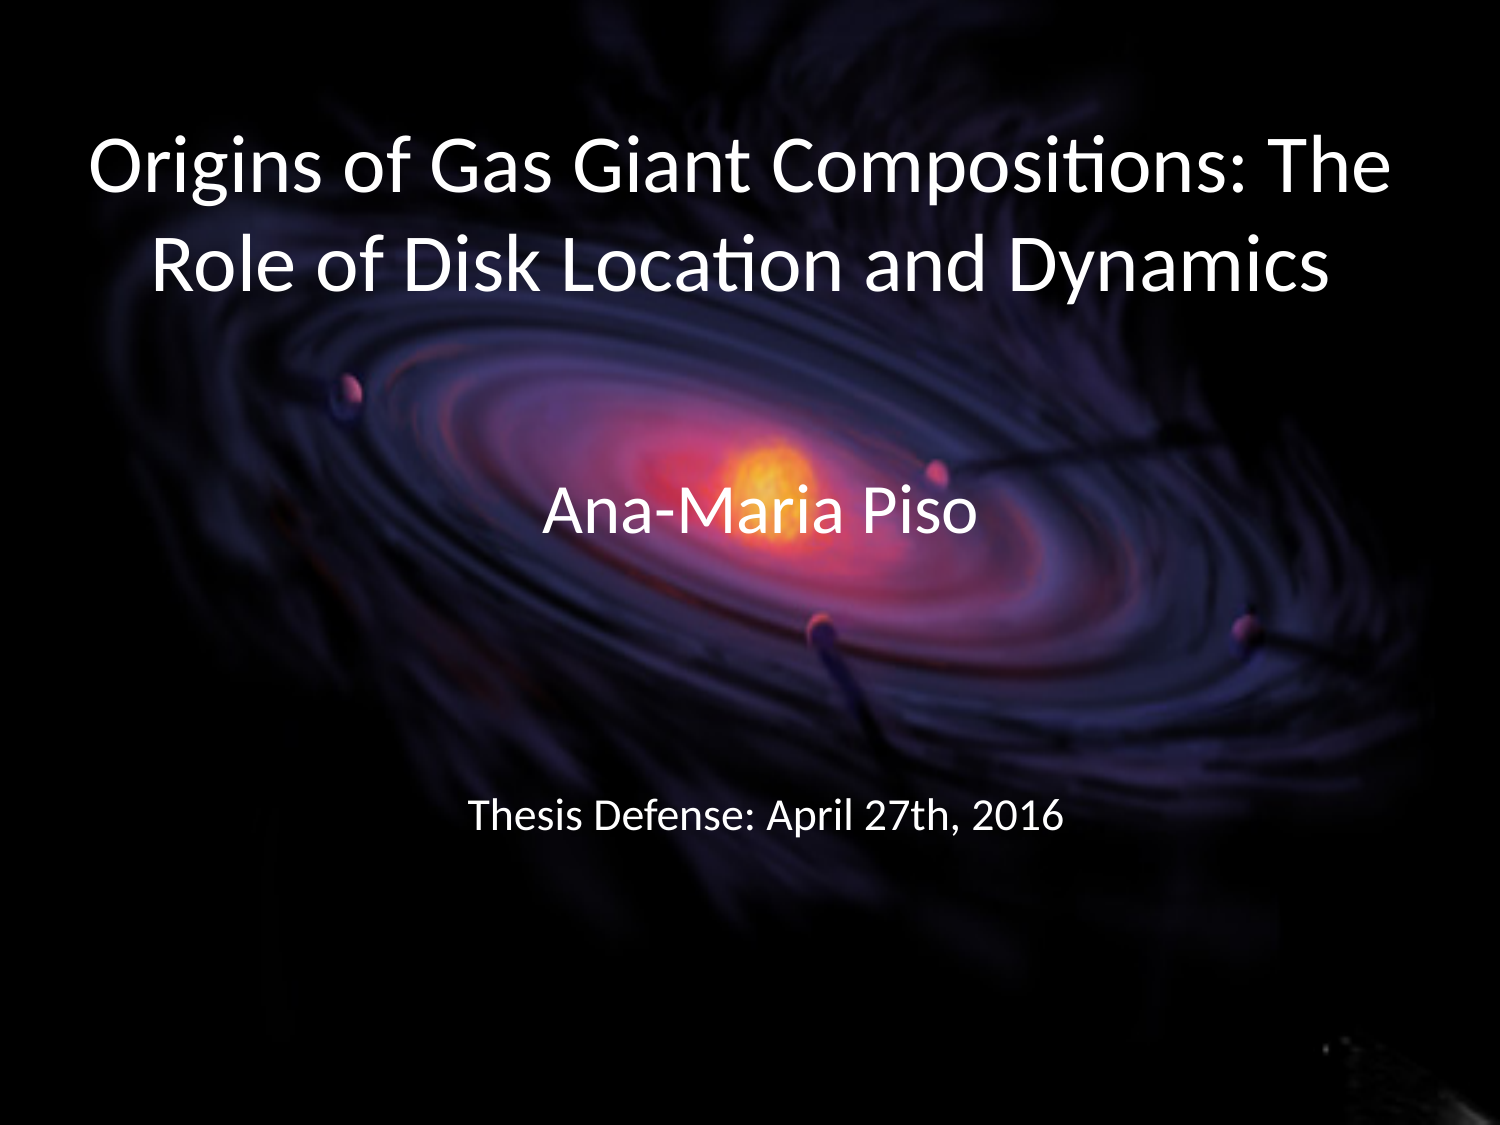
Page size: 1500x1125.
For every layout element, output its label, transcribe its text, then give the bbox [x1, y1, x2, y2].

subtitle Ana-Maria Piso [38, 455, 1500, 698]
text_box Thesis Defense: April 27th, 2016 [345, 777, 1198, 848]
title Origins of Gas Giant Compositions: The Role of Disk Location and Dynamics [68, 88, 1415, 330]
picture [0, 0, 1500, 1125]
